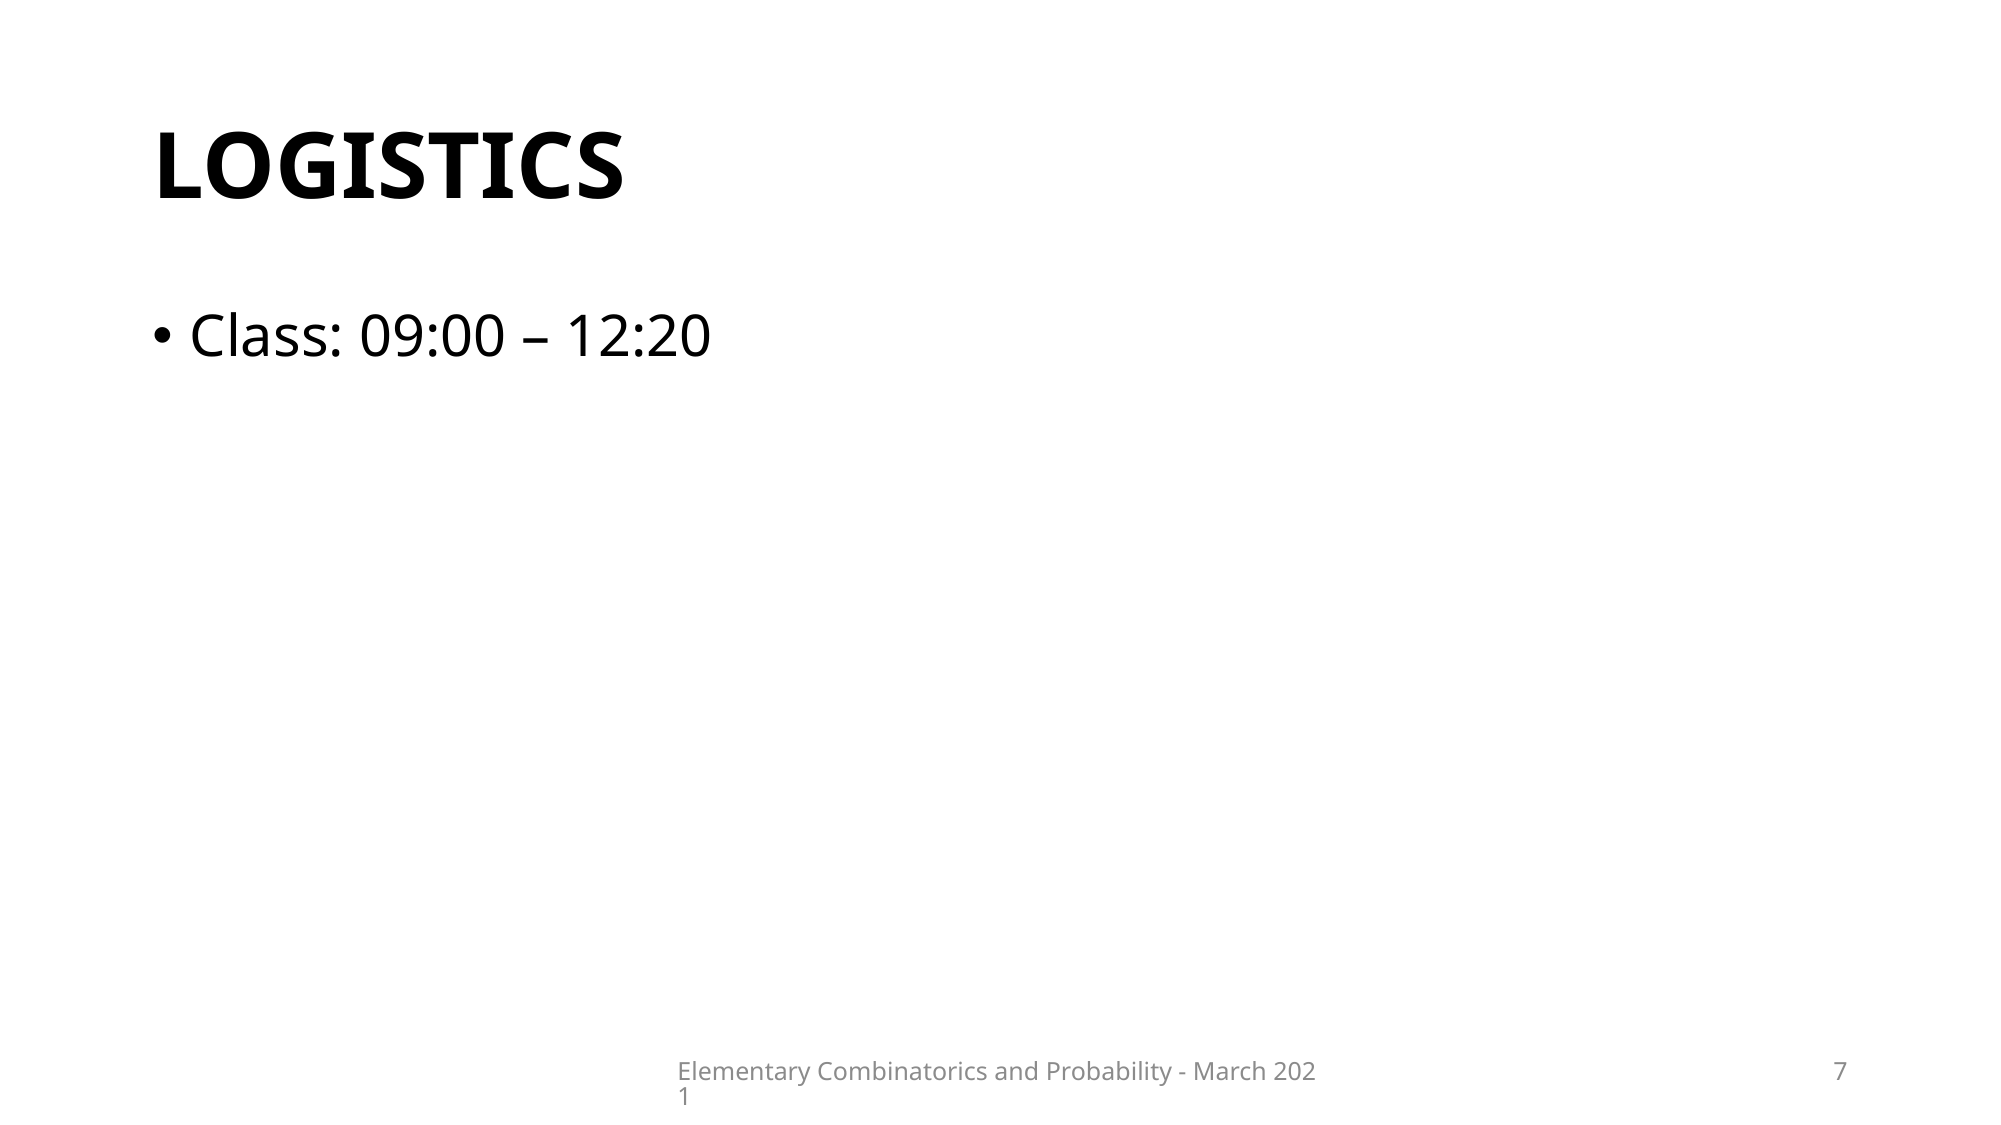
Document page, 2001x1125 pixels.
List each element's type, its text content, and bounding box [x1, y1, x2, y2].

slide_number 7 [1412, 1042, 1863, 1103]
list Class: 09:00 – 12:20 Week 1: Combinatorics. Weeks 2 & 3: Probability. Evaluation: 5 graded assignments 5% each; 2 interim exams (March 22 & 29) 25% each; Final exam (April 2), 25%. [137, 299, 1863, 1014]
footer Elementary Combinatorics and Probability - March 2021 [662, 1042, 1338, 1103]
title logistics [137, 59, 1863, 278]
